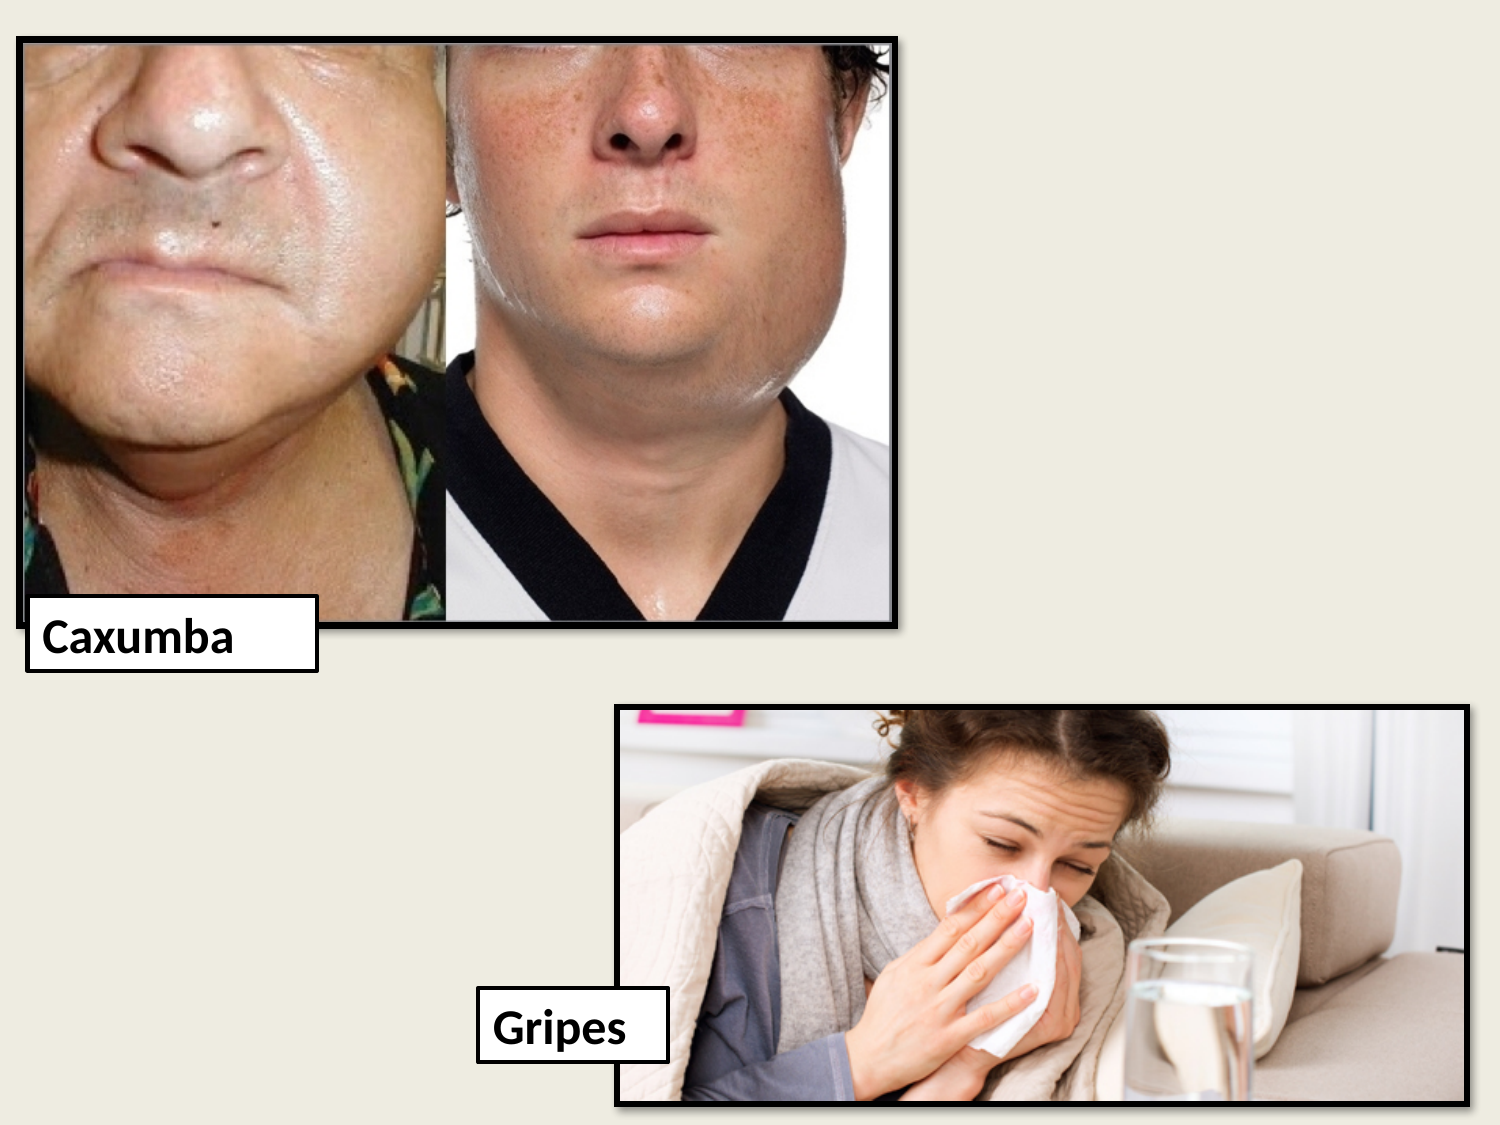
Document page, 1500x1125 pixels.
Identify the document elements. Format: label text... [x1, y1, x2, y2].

picture [619, 709, 1465, 1101]
text_box Caxumba [25, 631, 319, 673]
picture [22, 42, 892, 623]
text_box Gripes [476, 986, 614, 1064]
